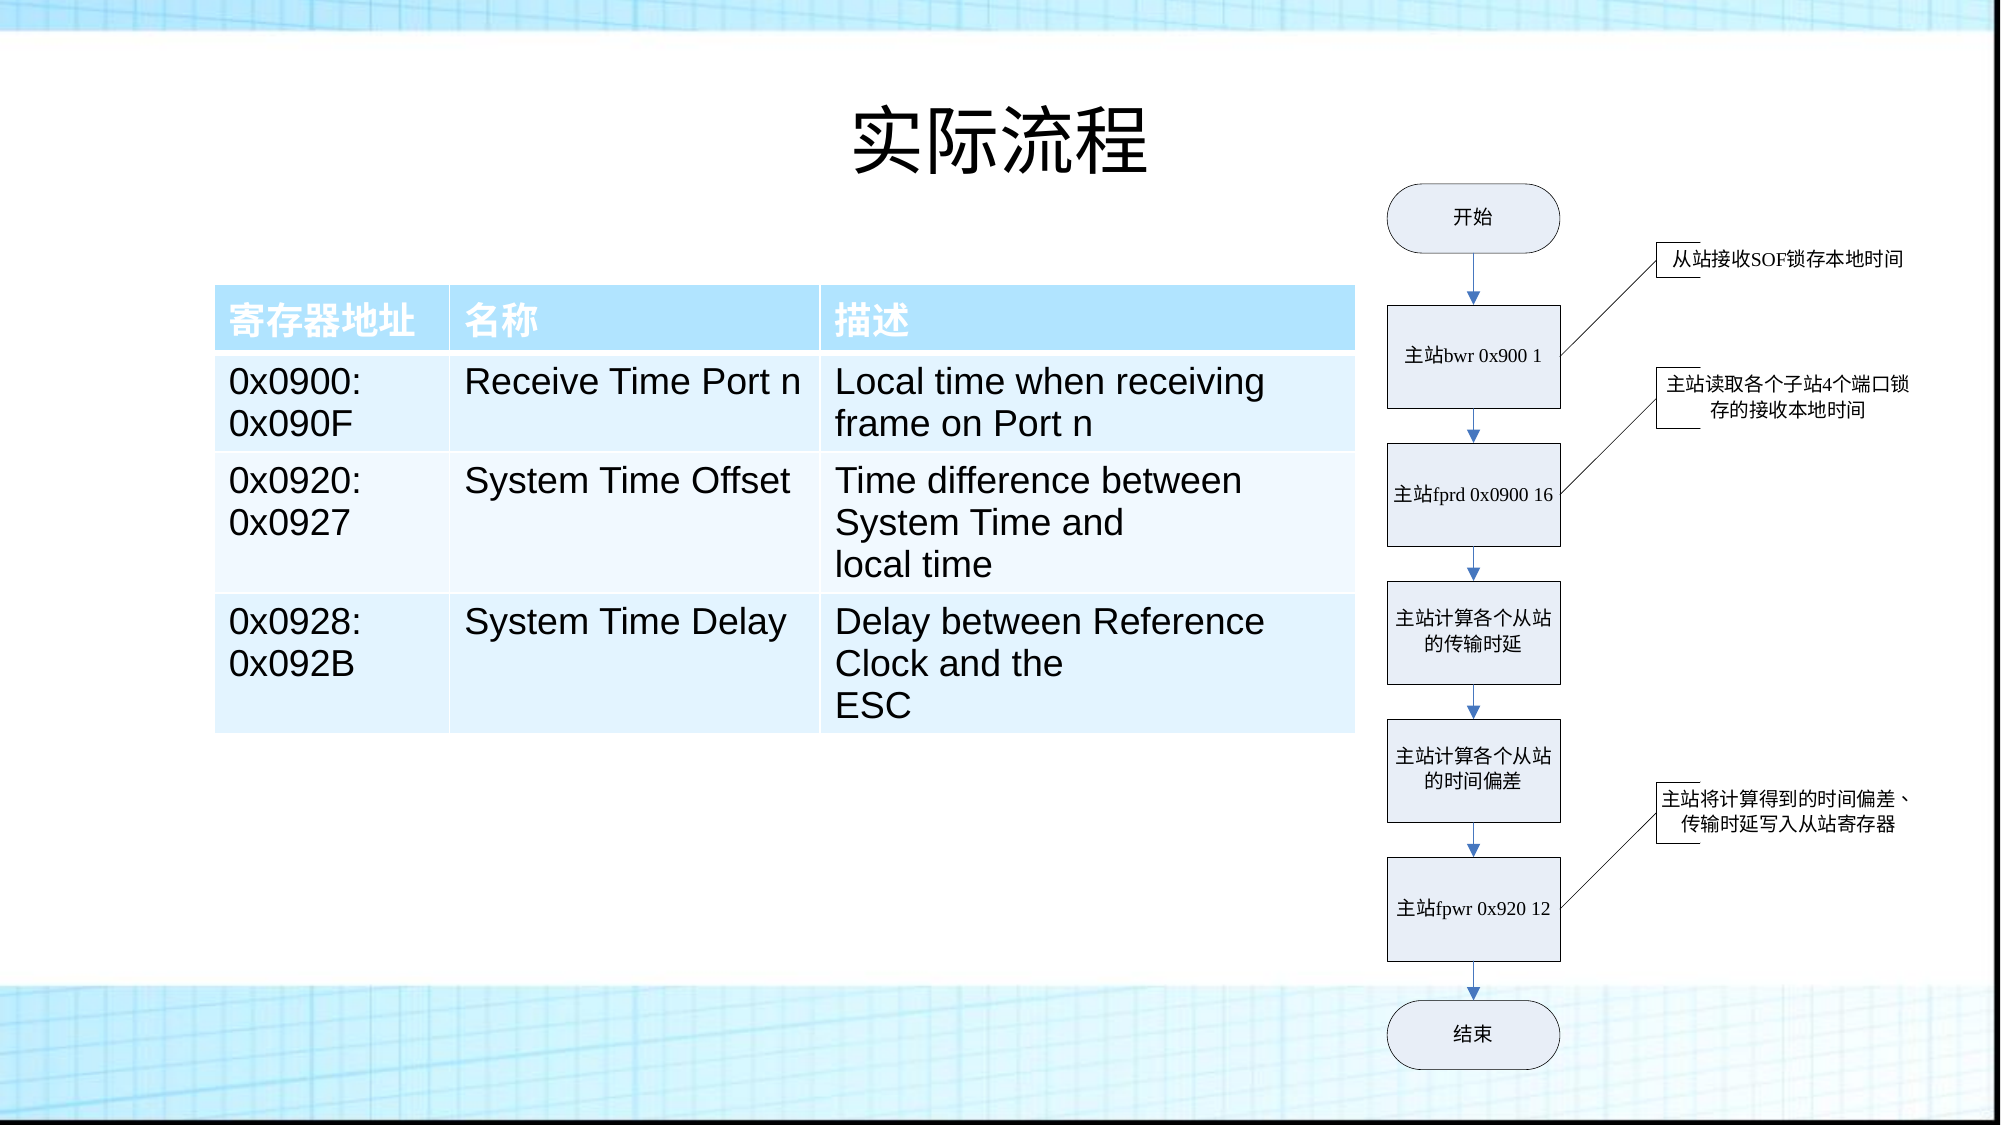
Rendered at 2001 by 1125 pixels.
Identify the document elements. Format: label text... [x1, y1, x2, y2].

table_cell Receive Time Port n [450, 356, 819, 451]
table_header 寄存器地址 [215, 285, 449, 350]
table_cell 0x0928: 0x092B [215, 594, 449, 733]
table_cell System Time Offset [450, 453, 819, 592]
table_header 名称 [450, 285, 819, 350]
title 实际流程 [99, 44, 1901, 233]
table_cell 0x0920: 0x0927 [215, 453, 449, 592]
table_cell Delay between Reference Clock and the ESC [821, 594, 1355, 733]
table_cell System Time Delay [450, 594, 819, 733]
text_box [1383, 180, 1923, 1074]
table_cell Time difference between System Time and local time [821, 453, 1355, 592]
table_cell 0x0900: 0x090F [215, 356, 449, 451]
table_header 描述 [821, 285, 1355, 350]
table_cell Local time when receiving frame on Port n [821, 356, 1355, 451]
picture [0, 0, 2001, 1125]
